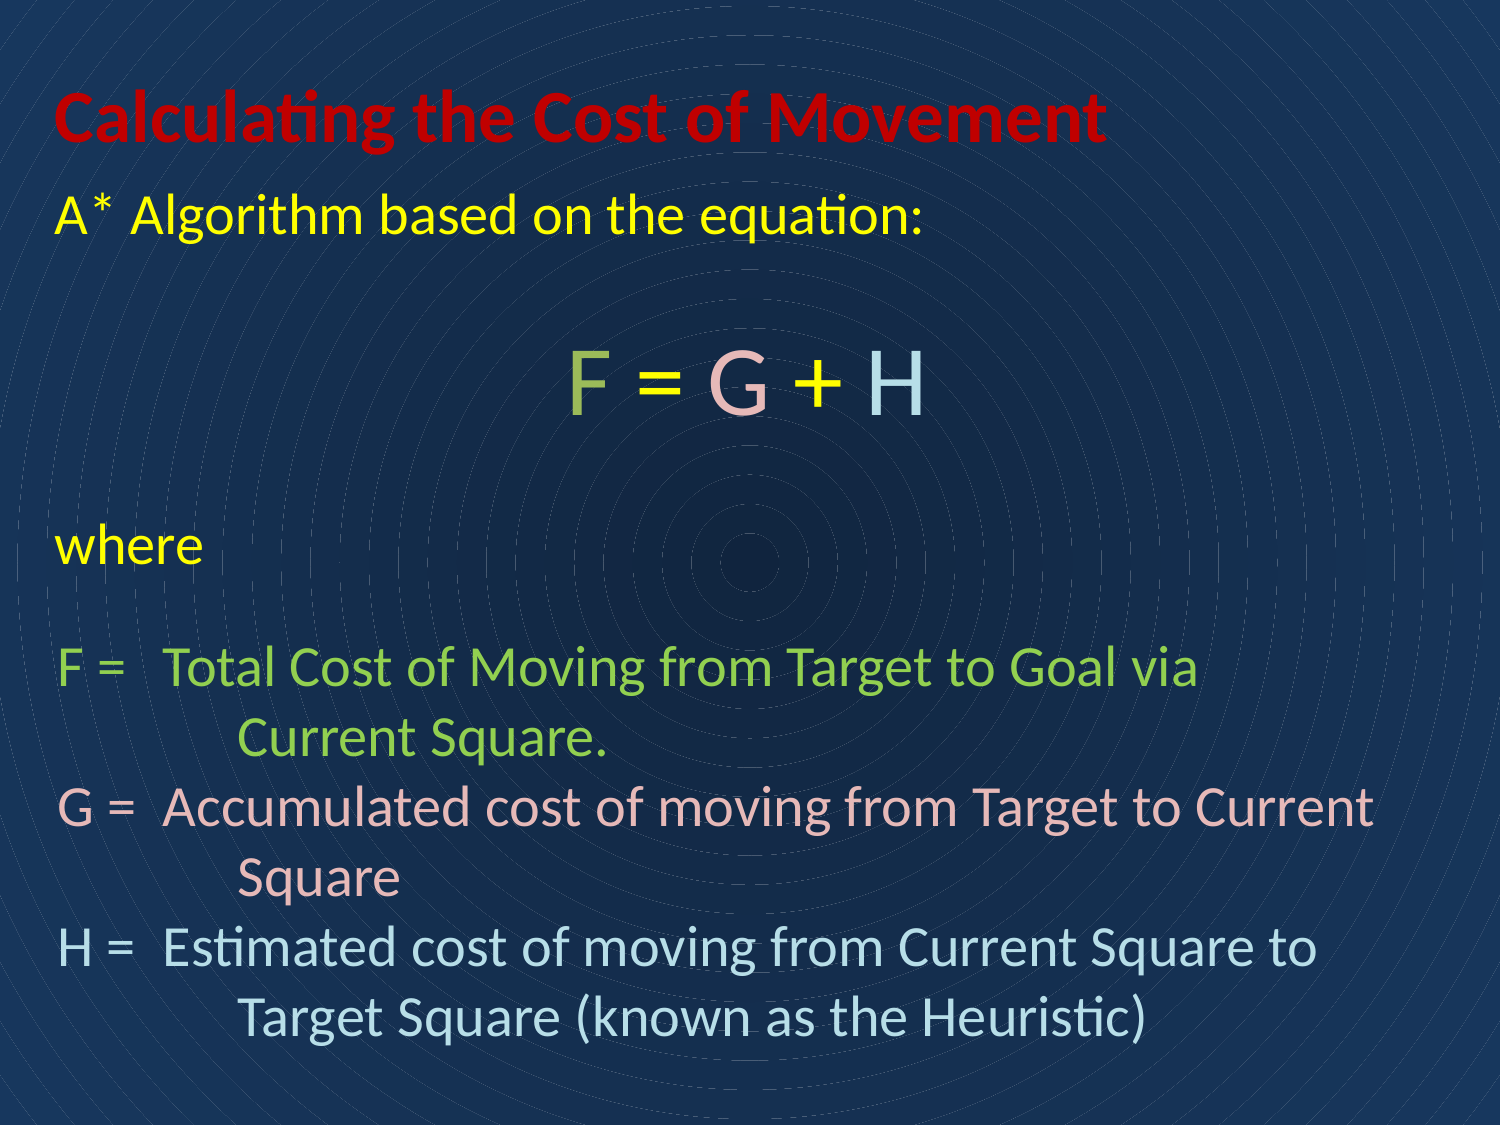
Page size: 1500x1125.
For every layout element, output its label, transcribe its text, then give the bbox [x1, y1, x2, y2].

text_box F = G = H = [42, 621, 147, 986]
text_box Total Cost of Moving from Target to Goal via Current Square. Accumulated cost of moving from Target to Current Square Estimated cost of moving from Current Square to Target Square (known as the Heuristic) [147, 620, 1402, 1056]
text_box Calculating the Cost of Movement [39, 60, 1425, 165]
text_box A* Algorithm based on the equation: F = G + H where [39, 168, 1455, 584]
